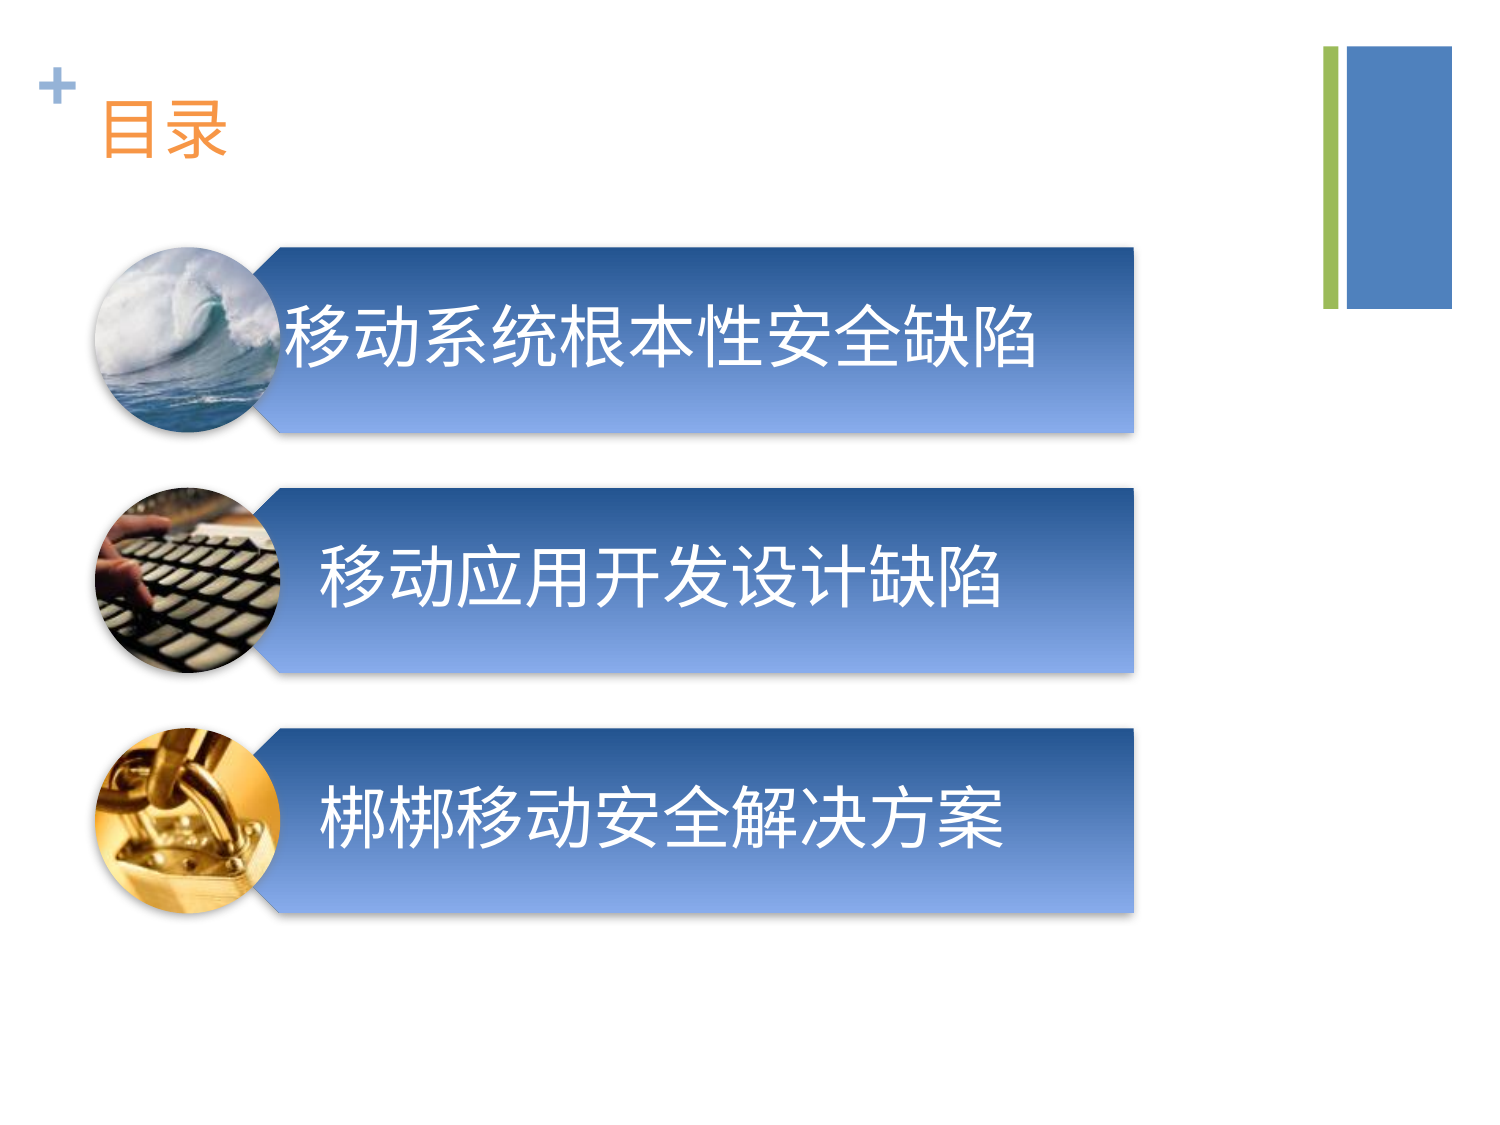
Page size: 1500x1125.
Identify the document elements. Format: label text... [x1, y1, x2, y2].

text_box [0, 246, 1326, 915]
title 目录 [81, 79, 359, 191]
